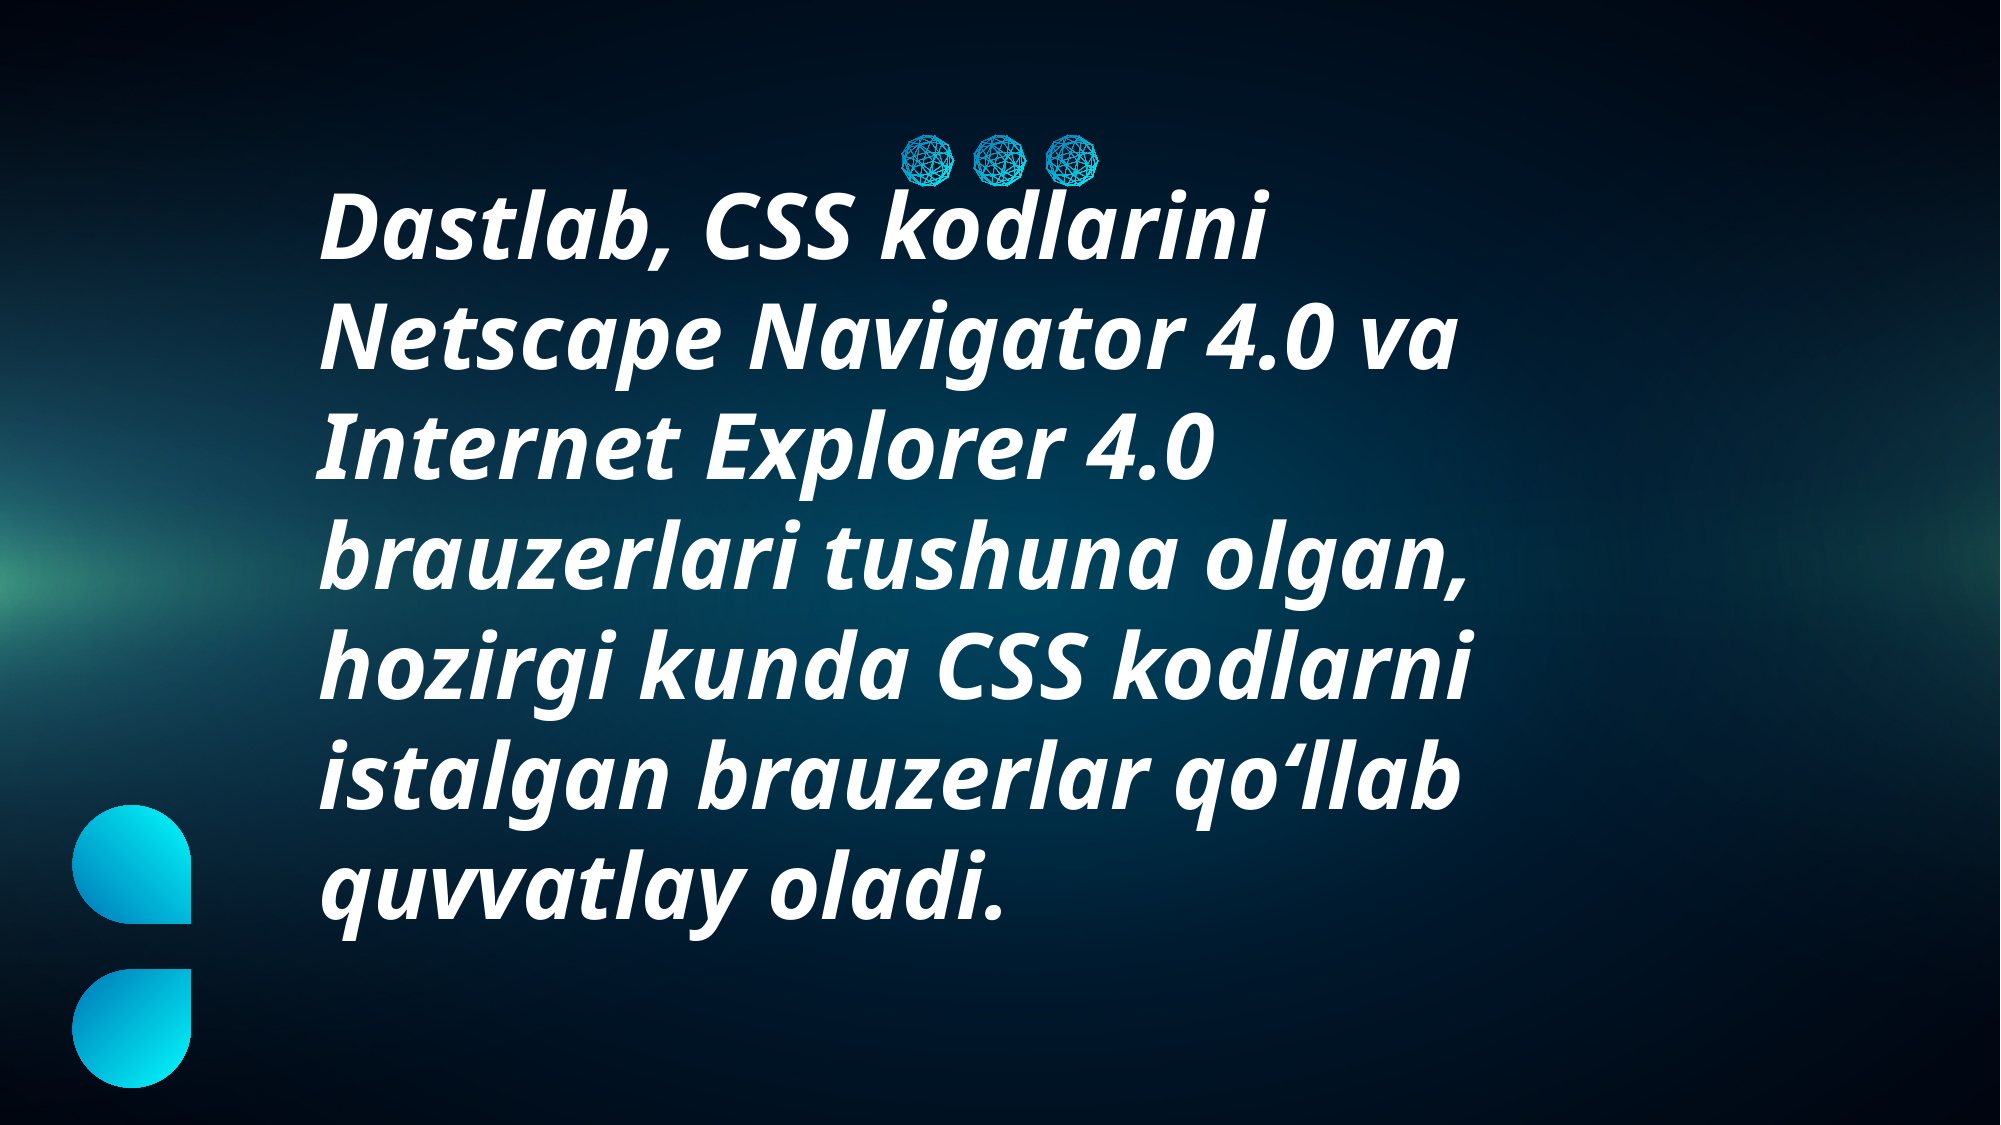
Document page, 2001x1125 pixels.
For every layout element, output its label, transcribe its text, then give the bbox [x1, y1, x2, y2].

text_box [71, 804, 192, 925]
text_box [901, 134, 1099, 187]
text_box Dastlab, CSS kodlarini Netscape Navigator 4.0 va Internet Explorer 4.0 brauzerlari tushuna olgan, hozirgi kunda CSS kodlarni istalgan brauzerlar qoʻllab quvvatlay oladi. [303, 160, 1696, 945]
picture [0, 0, 2000, 1125]
text_box [71, 968, 192, 1089]
